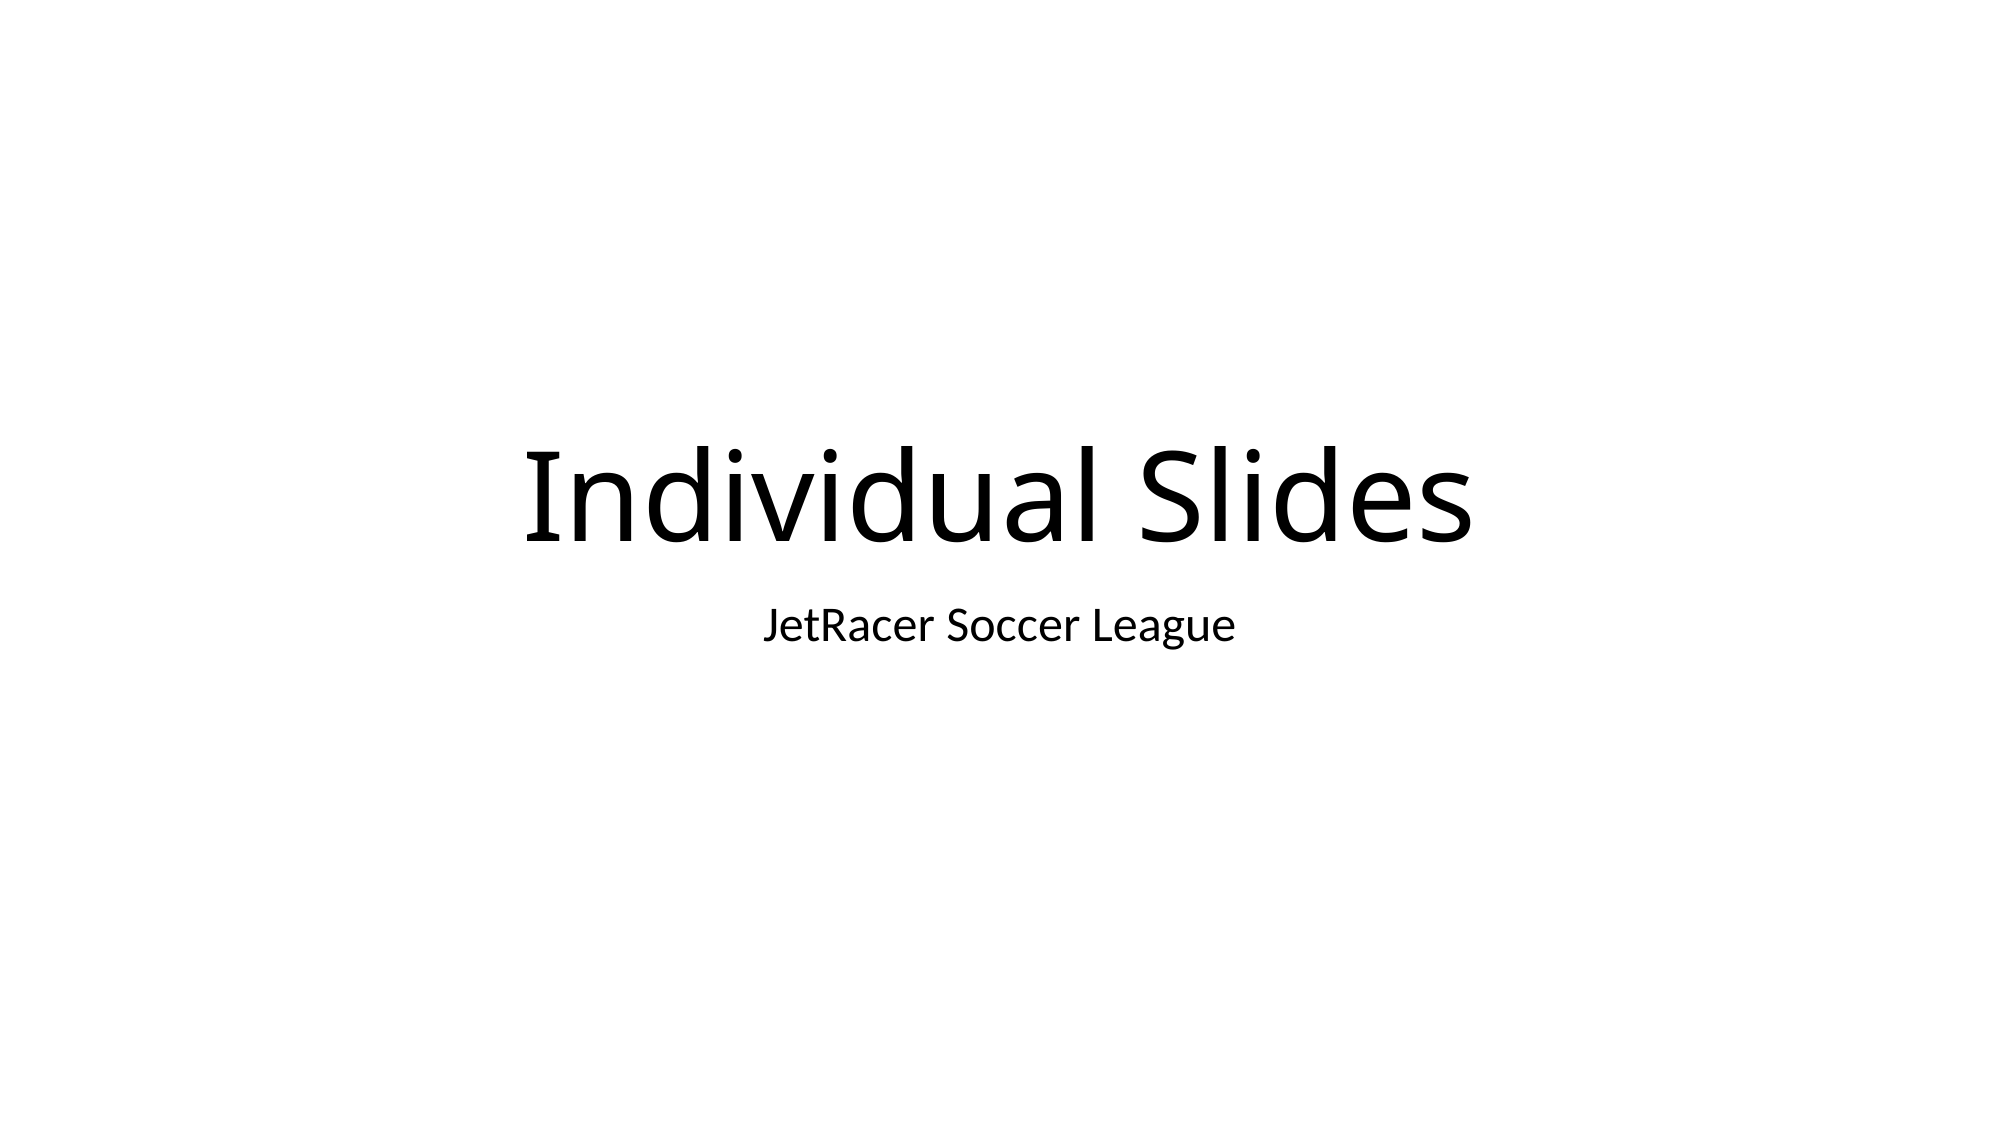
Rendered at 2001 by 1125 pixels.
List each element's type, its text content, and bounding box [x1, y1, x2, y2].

subtitle JetRacer Soccer League [249, 590, 1750, 863]
title Individual Slides [249, 184, 1750, 576]
